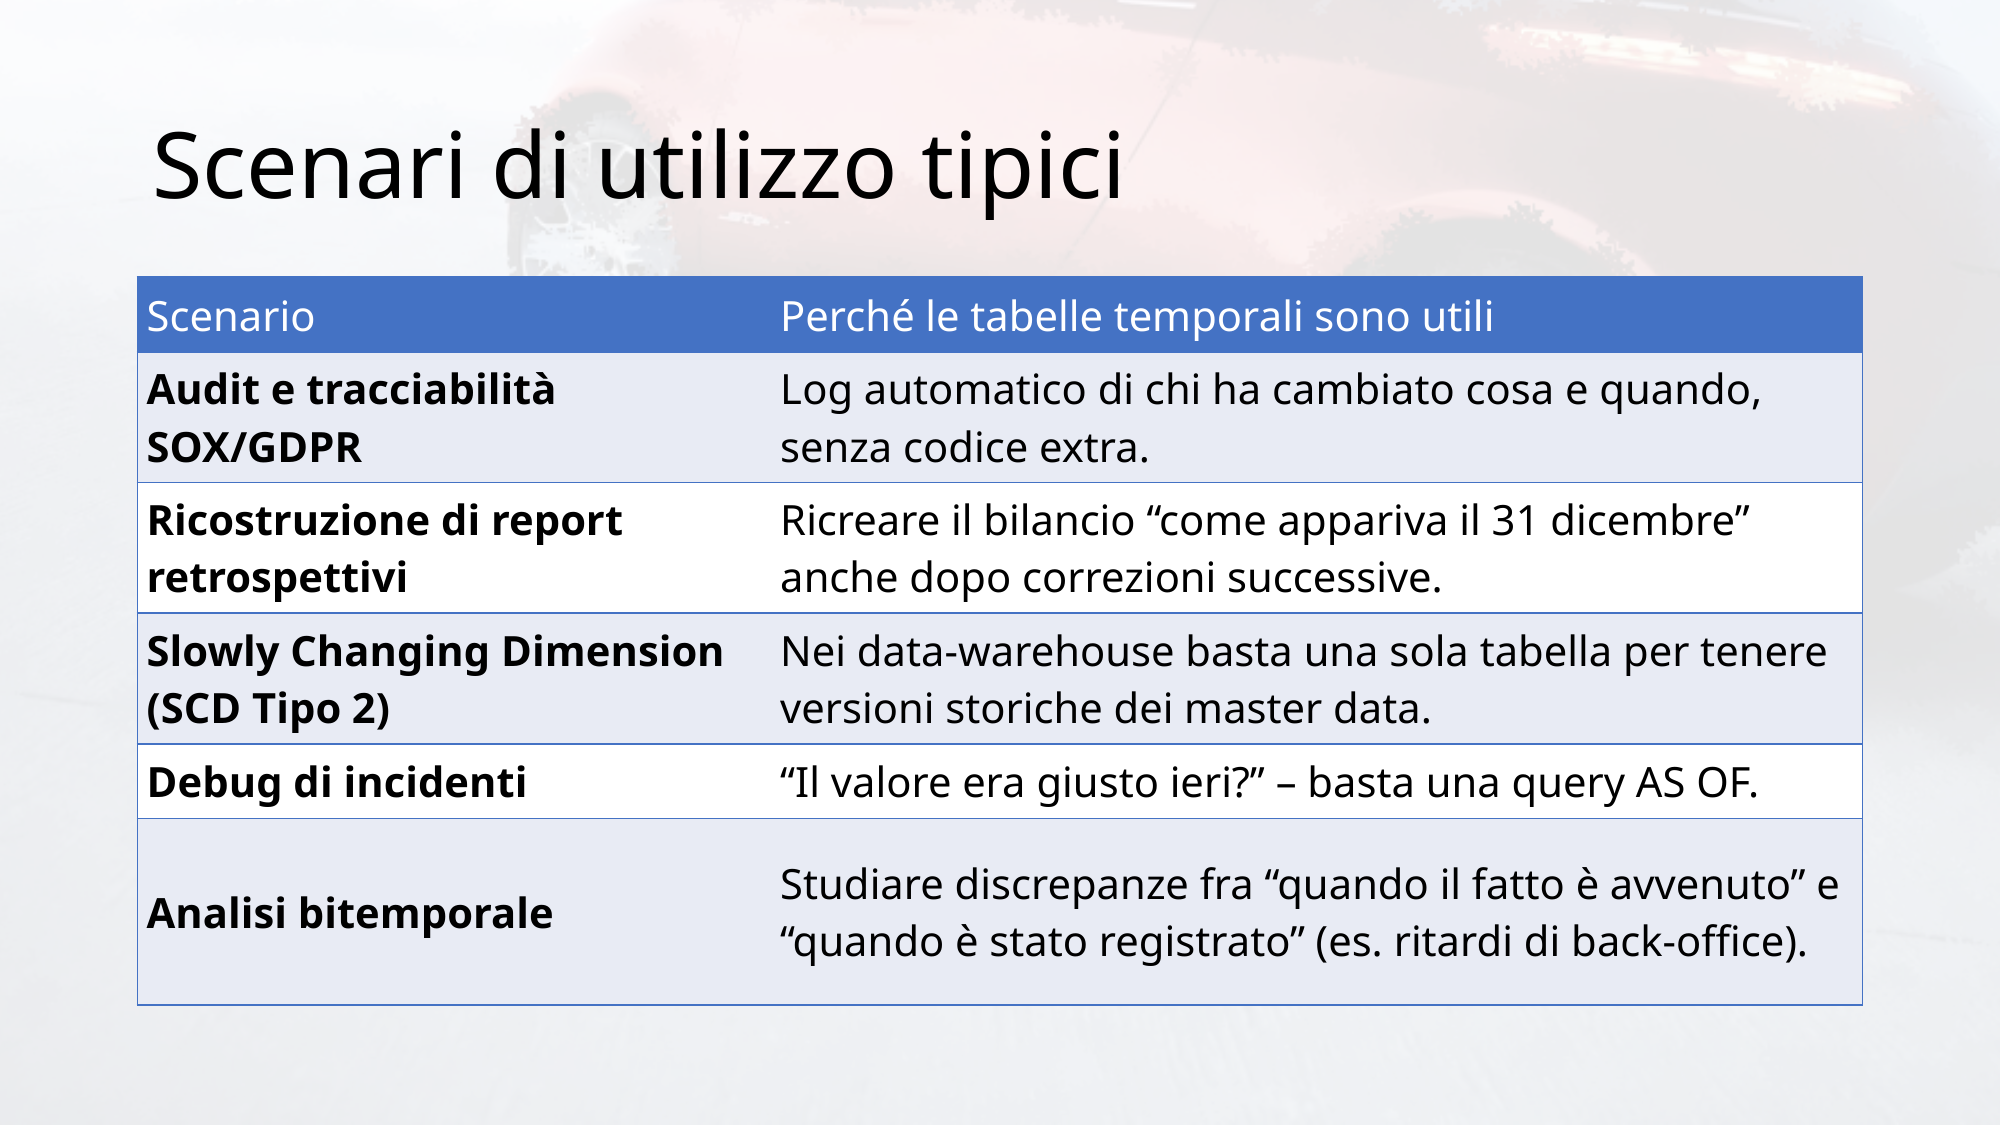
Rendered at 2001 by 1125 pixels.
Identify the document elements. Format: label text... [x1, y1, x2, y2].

table_cell Slowly Changing Dimension (SCD Tipo 2) [138, 614, 771, 743]
title Scenari di utilizzo tipici [137, 59, 1863, 276]
table_header Scenario [138, 278, 771, 351]
table_cell Ricreare il bilancio “come appariva il 31 dicembre” anche dopo correzioni successive. [771, 483, 1862, 612]
table_cell Analisi bitemporale [138, 819, 771, 1004]
table_cell “Il valore era giusto ieri?” – basta una query AS OF. [771, 745, 1862, 818]
table_cell Ricostruzione di report retrospettivi [138, 483, 771, 612]
table_cell Debug di incidenti [138, 745, 771, 818]
table_header Perché le tabelle temporali sono utili [771, 278, 1862, 351]
table_cell Nei data-warehouse basta una sola tabella per tenere versioni storiche dei master data. [771, 614, 1862, 743]
table_cell Studiare discrepanze fra “quando il fatto è avvenuto” e “quando è stato registrato” (es. ritardi di back-office). [771, 819, 1862, 1004]
table_cell Log automatico di chi ha cambiato cosa e quando, senza codice extra. [771, 353, 1862, 482]
table_cell Audit e tracciabilità SOX/GDPR [138, 353, 771, 482]
